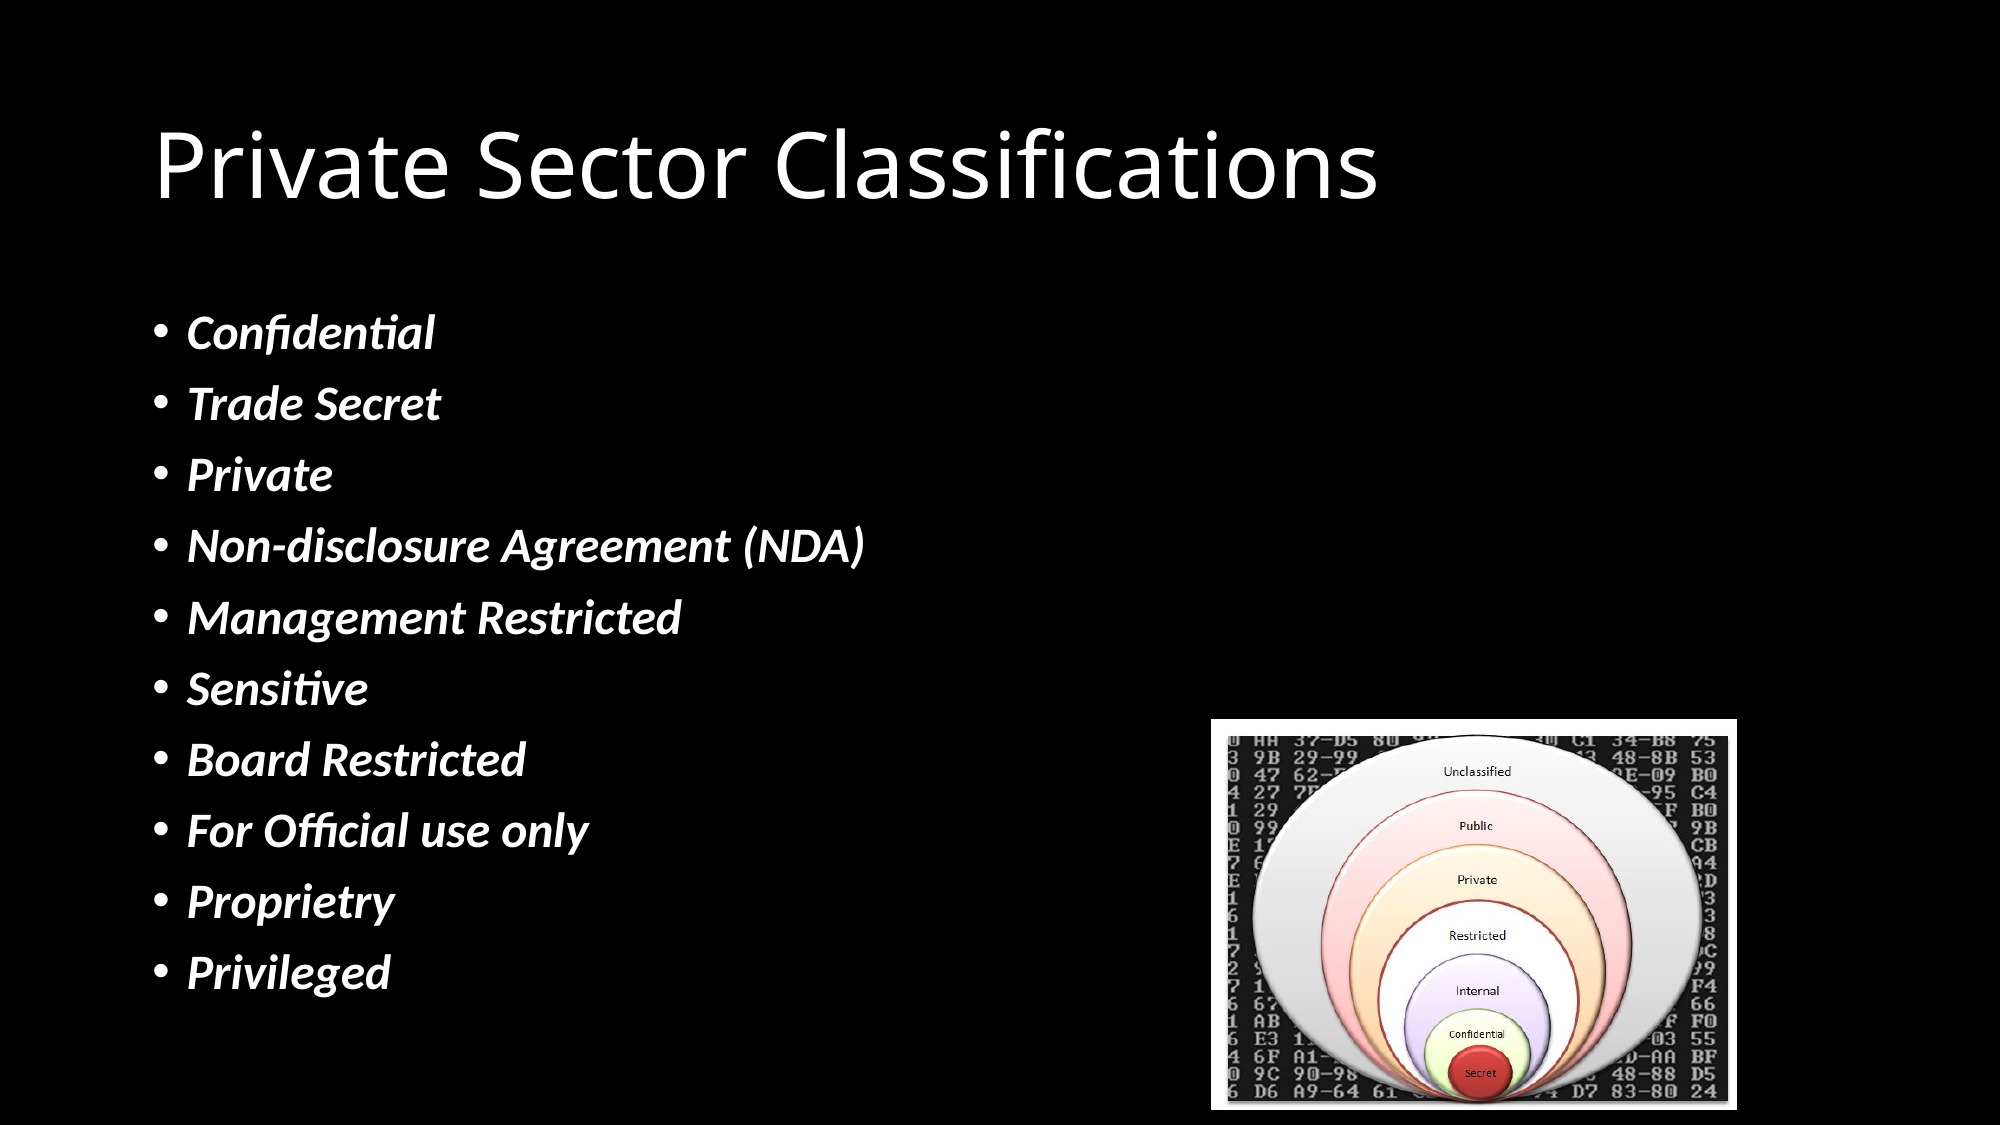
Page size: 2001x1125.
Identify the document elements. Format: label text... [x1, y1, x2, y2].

list Confidential Trade Secret Private Non-disclosure Agreement (NDA) Management Restricted Sensitive Board Restricted For Official use only Proprietry Privileged [137, 299, 1863, 1014]
title Private Sector Classifications [137, 59, 1863, 278]
picture [1211, 719, 1737, 1110]
